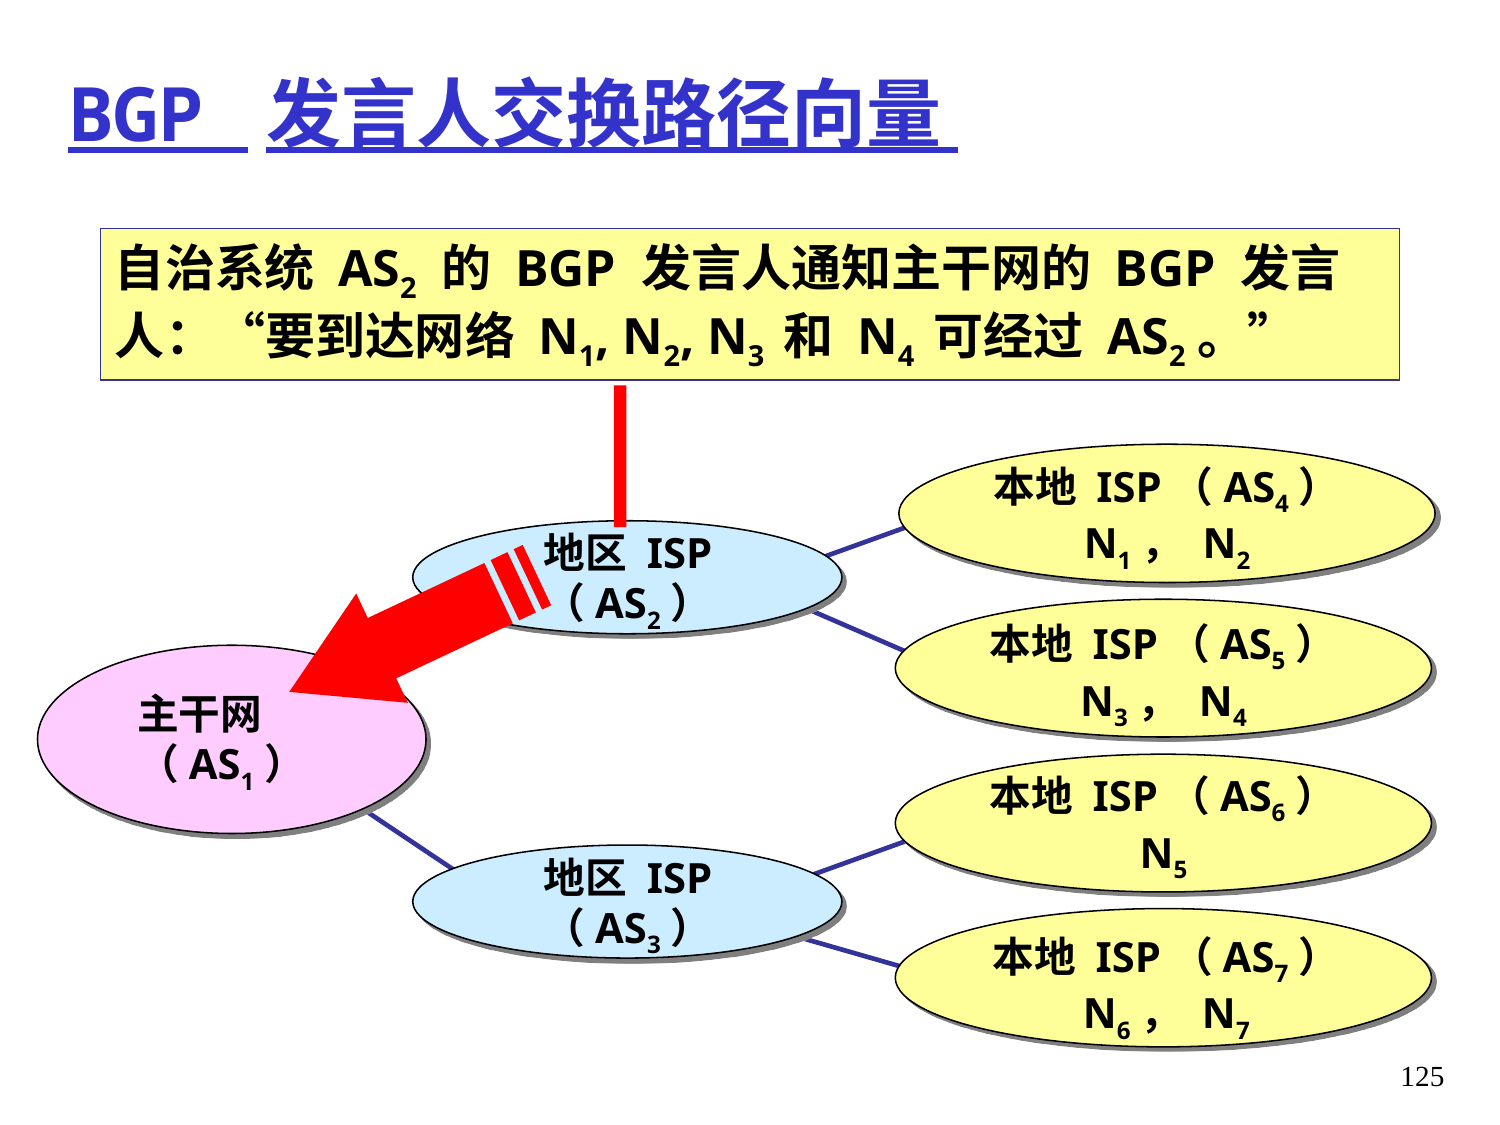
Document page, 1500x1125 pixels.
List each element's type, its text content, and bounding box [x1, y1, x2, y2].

text_box [37, 645, 427, 834]
text_box 主干网 （AS1） [122, 680, 321, 803]
text_box 本地 ISP（AS6） N5 [974, 762, 1352, 891]
text_box [491, 553, 535, 620]
slide_number 125 [584, 1049, 1460, 1125]
text_box [728, 851, 842, 952]
text_box [898, 460, 995, 567]
text_box [895, 774, 974, 872]
title BGP 发言人交换路径向量 [52, 42, 1332, 181]
text_box [1039, 754, 1288, 762]
text_box [290, 564, 512, 702]
text_box 地区 ISP （AS2） [528, 519, 728, 642]
text_box [895, 928, 977, 1028]
text_box [1355, 929, 1432, 1027]
text_box [412, 851, 528, 952]
text_box 本地 ISP（AS7） N6， N7 [977, 923, 1355, 1049]
text_box [895, 614, 995, 722]
text_box [1334, 459, 1436, 568]
text_box [728, 527, 842, 628]
text_box [412, 527, 528, 628]
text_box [1000, 452, 1330, 727]
text_box [514, 545, 551, 609]
text_box 自治系统 AS2 的 BGP 发言人通知主干网的 BGP 发言人：“要到达网络 N1, N2, N3 和 N4 可经过 AS2。” [100, 228, 1400, 380]
text_box 地区 ISP （AS3） [528, 843, 728, 966]
text_box [1352, 774, 1432, 873]
text_box [999, 908, 1328, 923]
text_box [1335, 615, 1432, 722]
text_box [1051, 444, 1283, 451]
